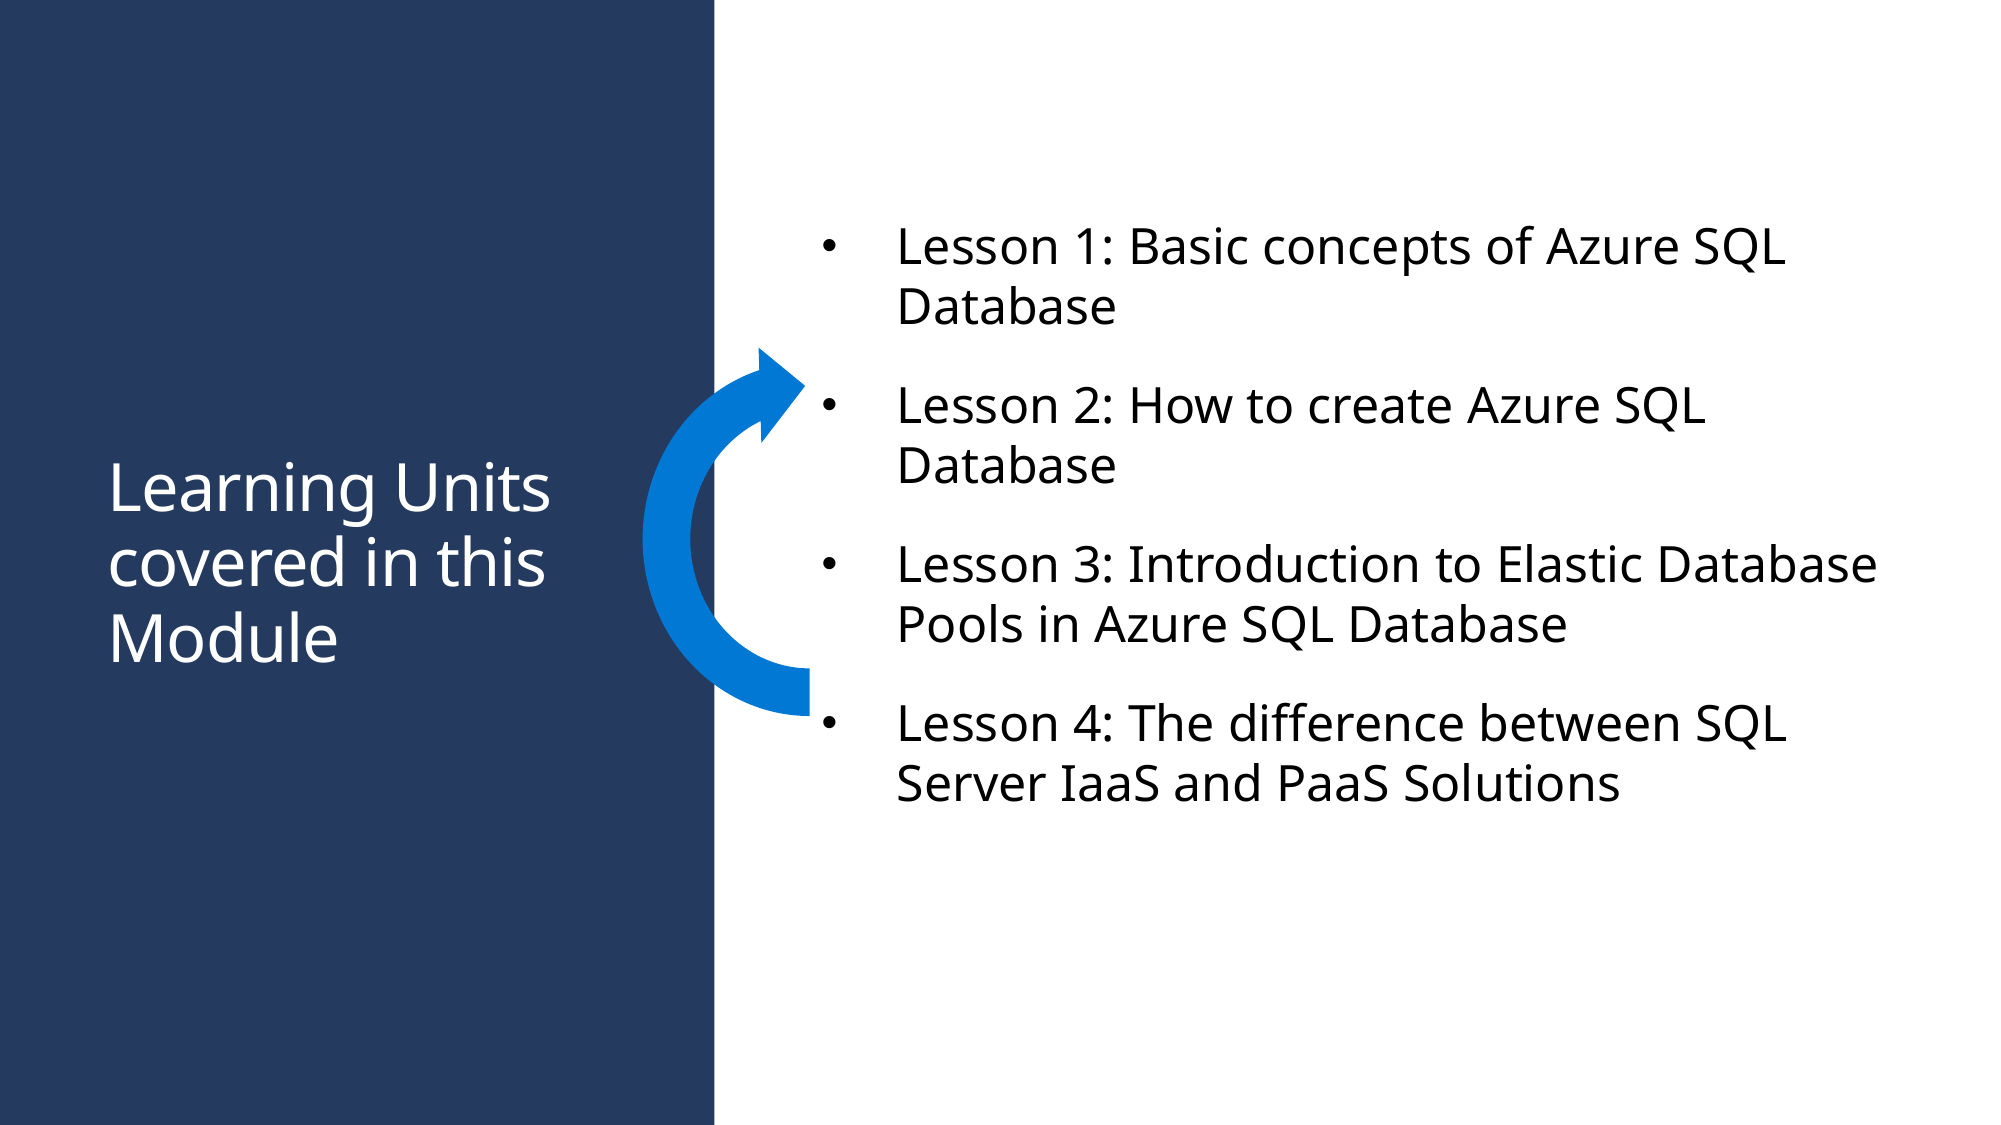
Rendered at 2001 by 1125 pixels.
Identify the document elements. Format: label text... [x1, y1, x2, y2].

text_box [642, 346, 811, 717]
title Learning Units covered in this Module [107, 103, 619, 1022]
list Lesson 1: Basic concepts of Azure SQL Database Lesson 2: How to create Azure SQL Database Lesson 3: Introduction to Elastic Database Pools in Azure SQL Database Lesson 4: The difference between SQL Server IaaS and PaaS Solutions [821, 103, 1893, 1022]
